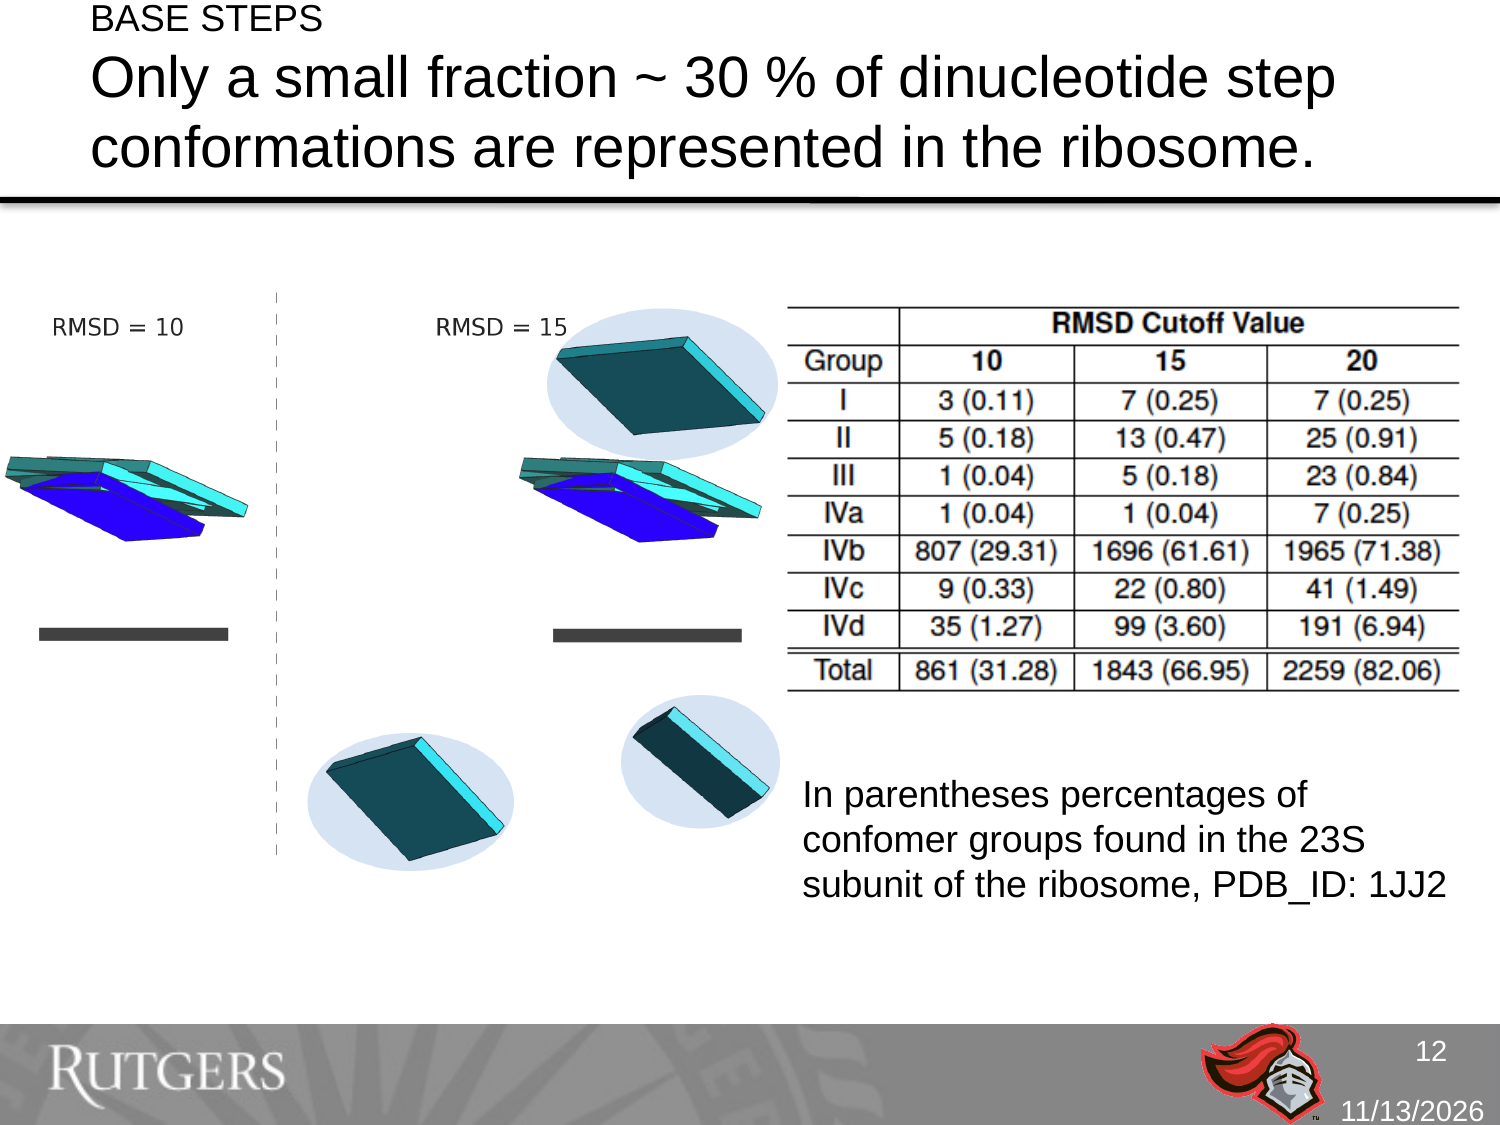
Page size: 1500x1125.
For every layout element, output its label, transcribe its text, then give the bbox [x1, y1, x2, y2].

title BASE STEPS Only a small fraction ~ 30 % of dinucleotide step conformations are represented in the ribosome. [74, 37, 1426, 213]
picture [0, 287, 1467, 876]
picture [0, 1023, 1500, 1125]
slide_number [1149, 1084, 1500, 1125]
text_box In parentheses percentages of confomer groups found in the 23S subunit of the ribosome, PDB_ID: 1JJ2 [787, 762, 1500, 913]
slide_number 12 [1362, 1024, 1463, 1063]
